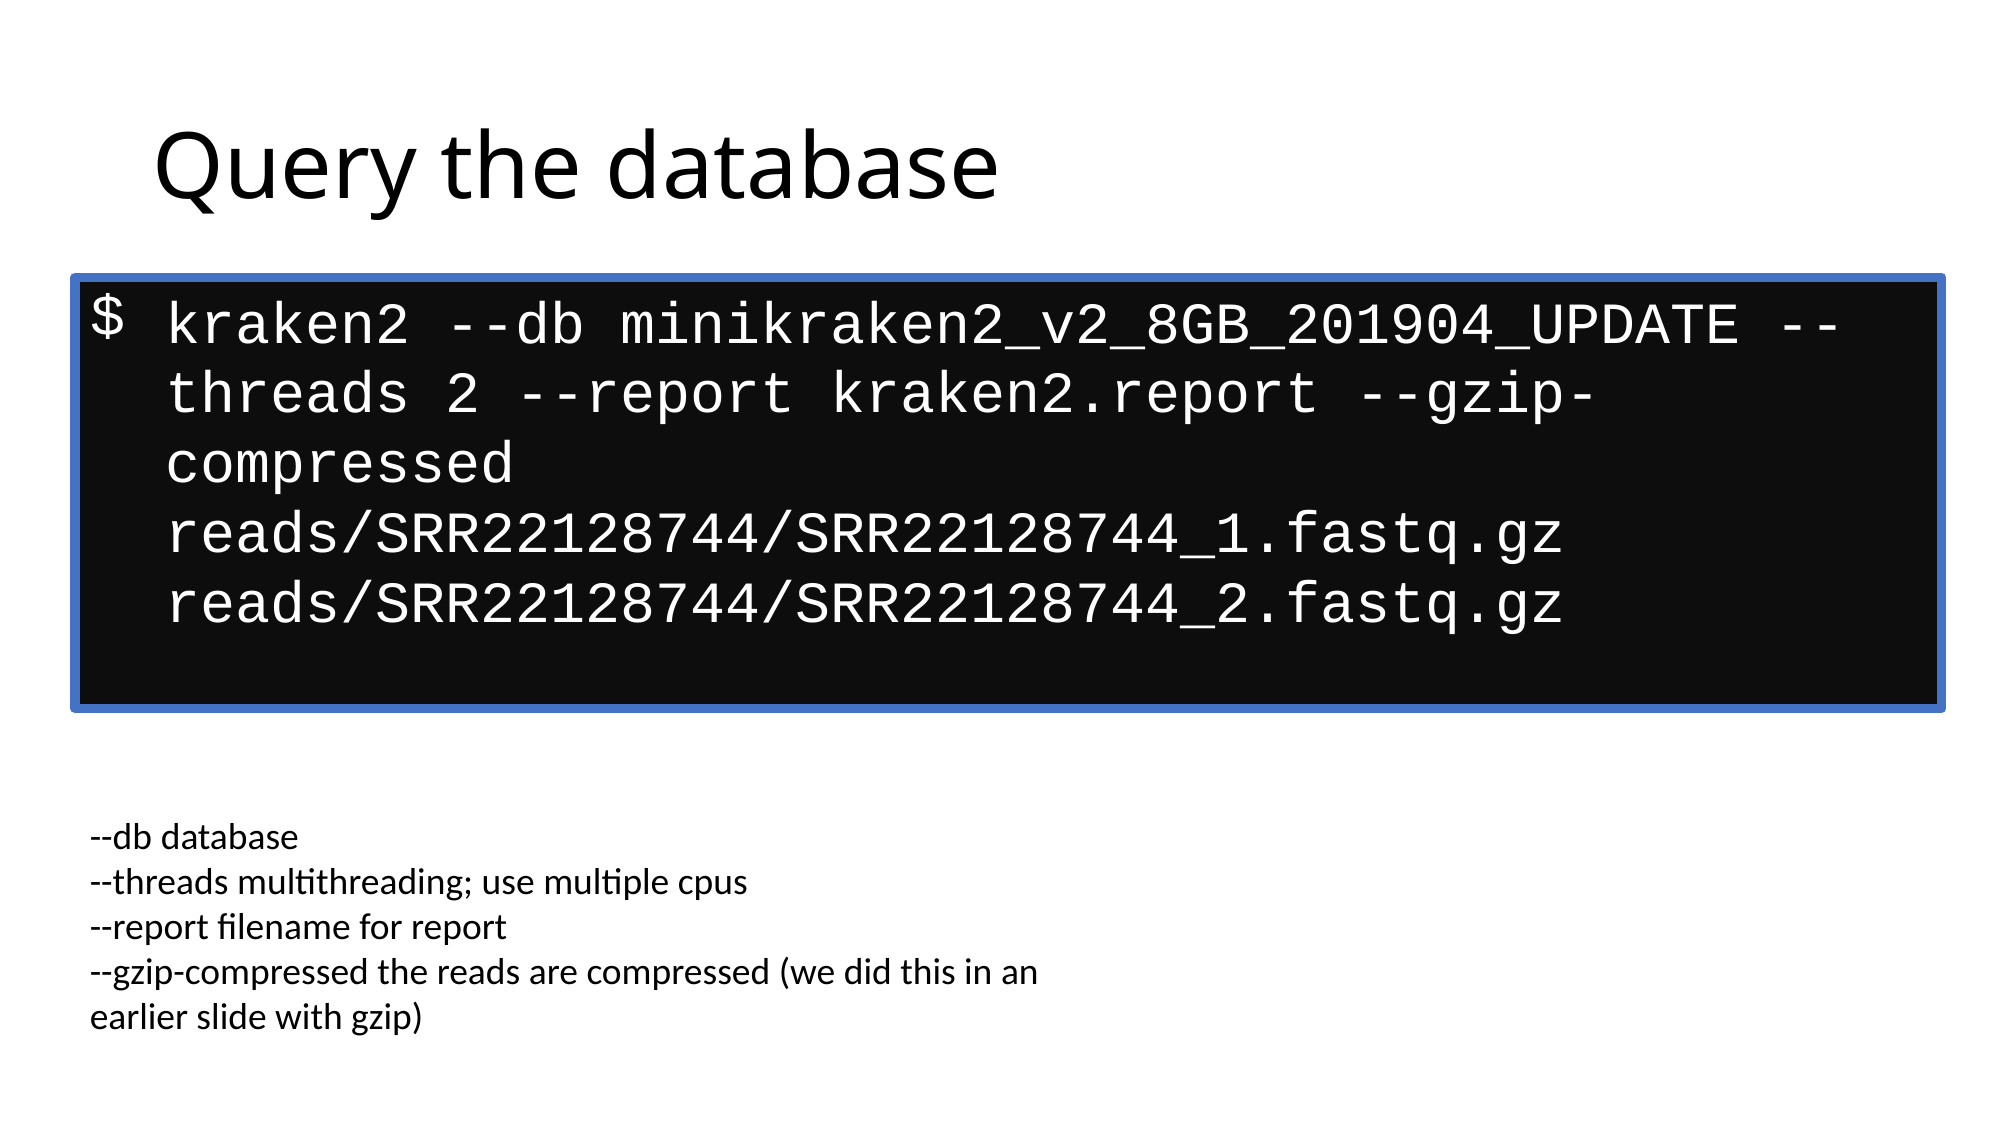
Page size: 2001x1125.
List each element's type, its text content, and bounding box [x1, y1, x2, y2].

title Query the database [137, 59, 1863, 277]
list kraken2 --db minikraken2_v2_8GB_201904_UPDATE --threads 2 --report kraken2.report --gzip-compressed reads/SRR22128744/SRR22128744_1.fastq.gz reads/SRR22128744/SRR22128744_2.fastq.gz [75, 277, 1942, 709]
text_box --db database --threads multithreading; use multiple cpus --report filename for report --gzip-compressed the reads are compressed (we did this in an earlier slide with gzip) [74, 804, 1076, 1045]
